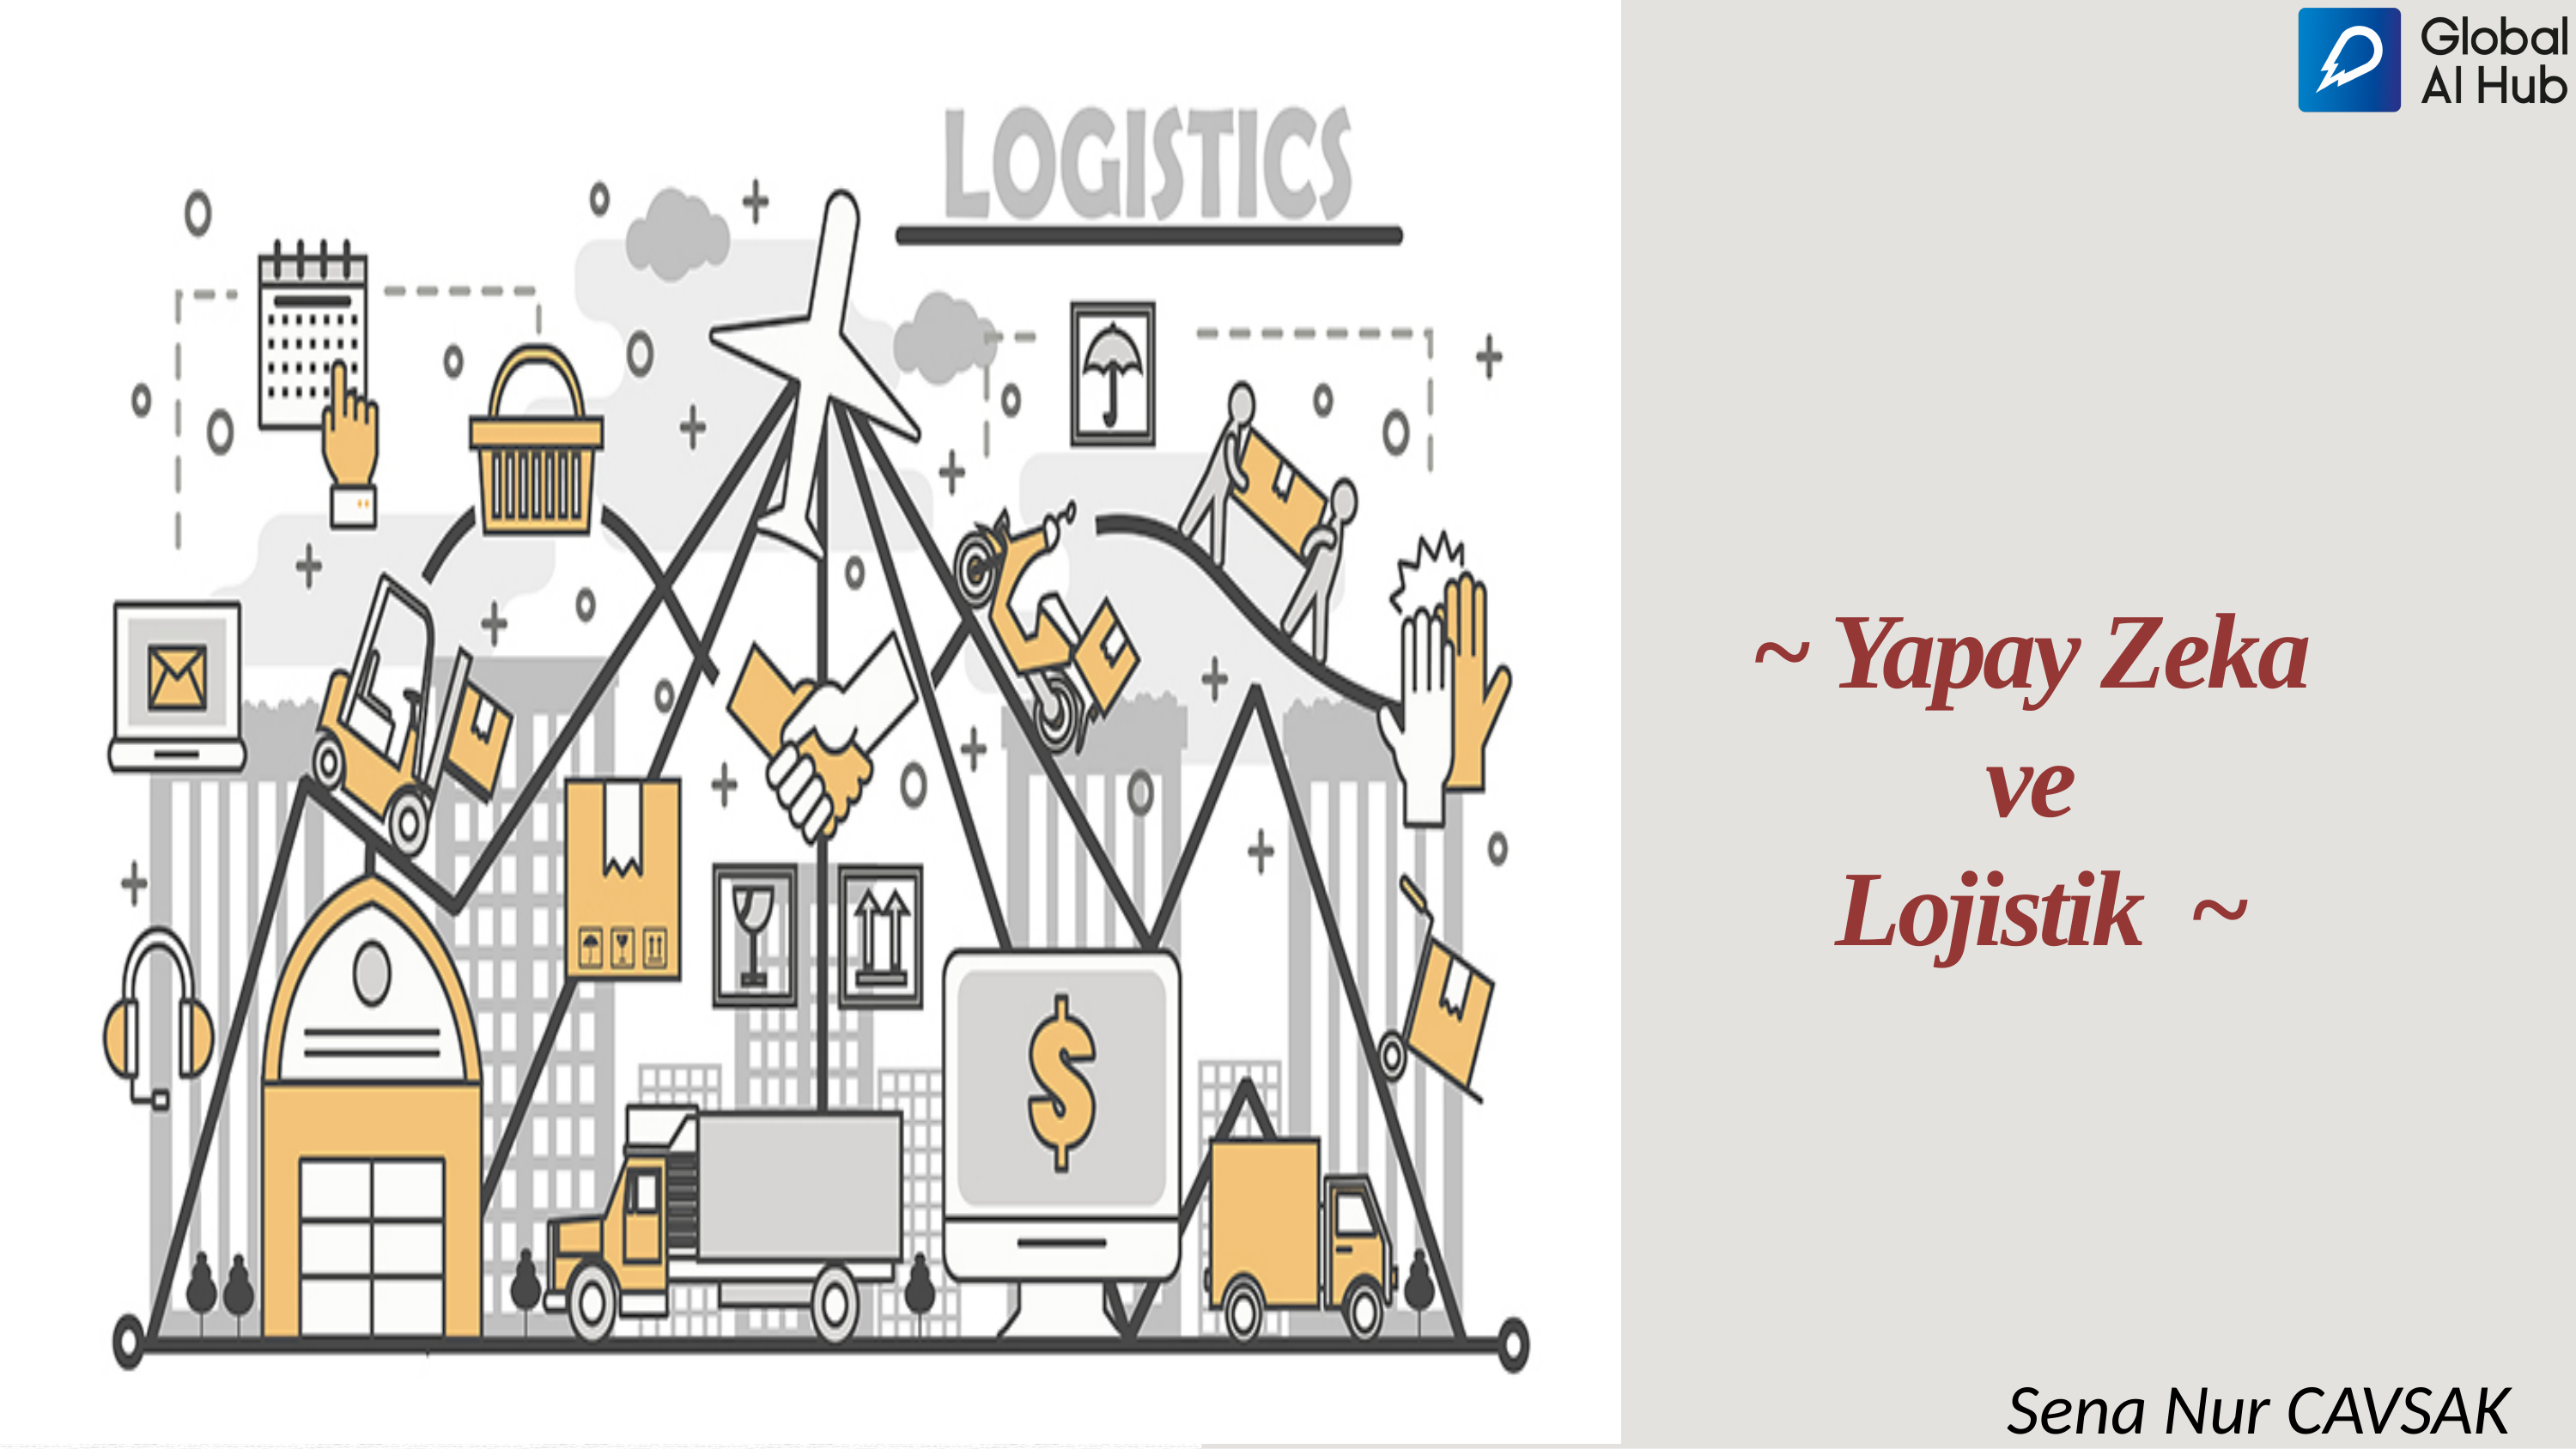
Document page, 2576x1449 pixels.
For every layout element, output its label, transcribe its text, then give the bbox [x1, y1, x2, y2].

picture [2289, 0, 2576, 119]
picture [0, 0, 1621, 1444]
text_box ~ Yapay Zeka ve Lojistik ~ [1624, 573, 2576, 973]
text_box Sena Nur CAVSAK [1622, 1313, 2576, 1449]
